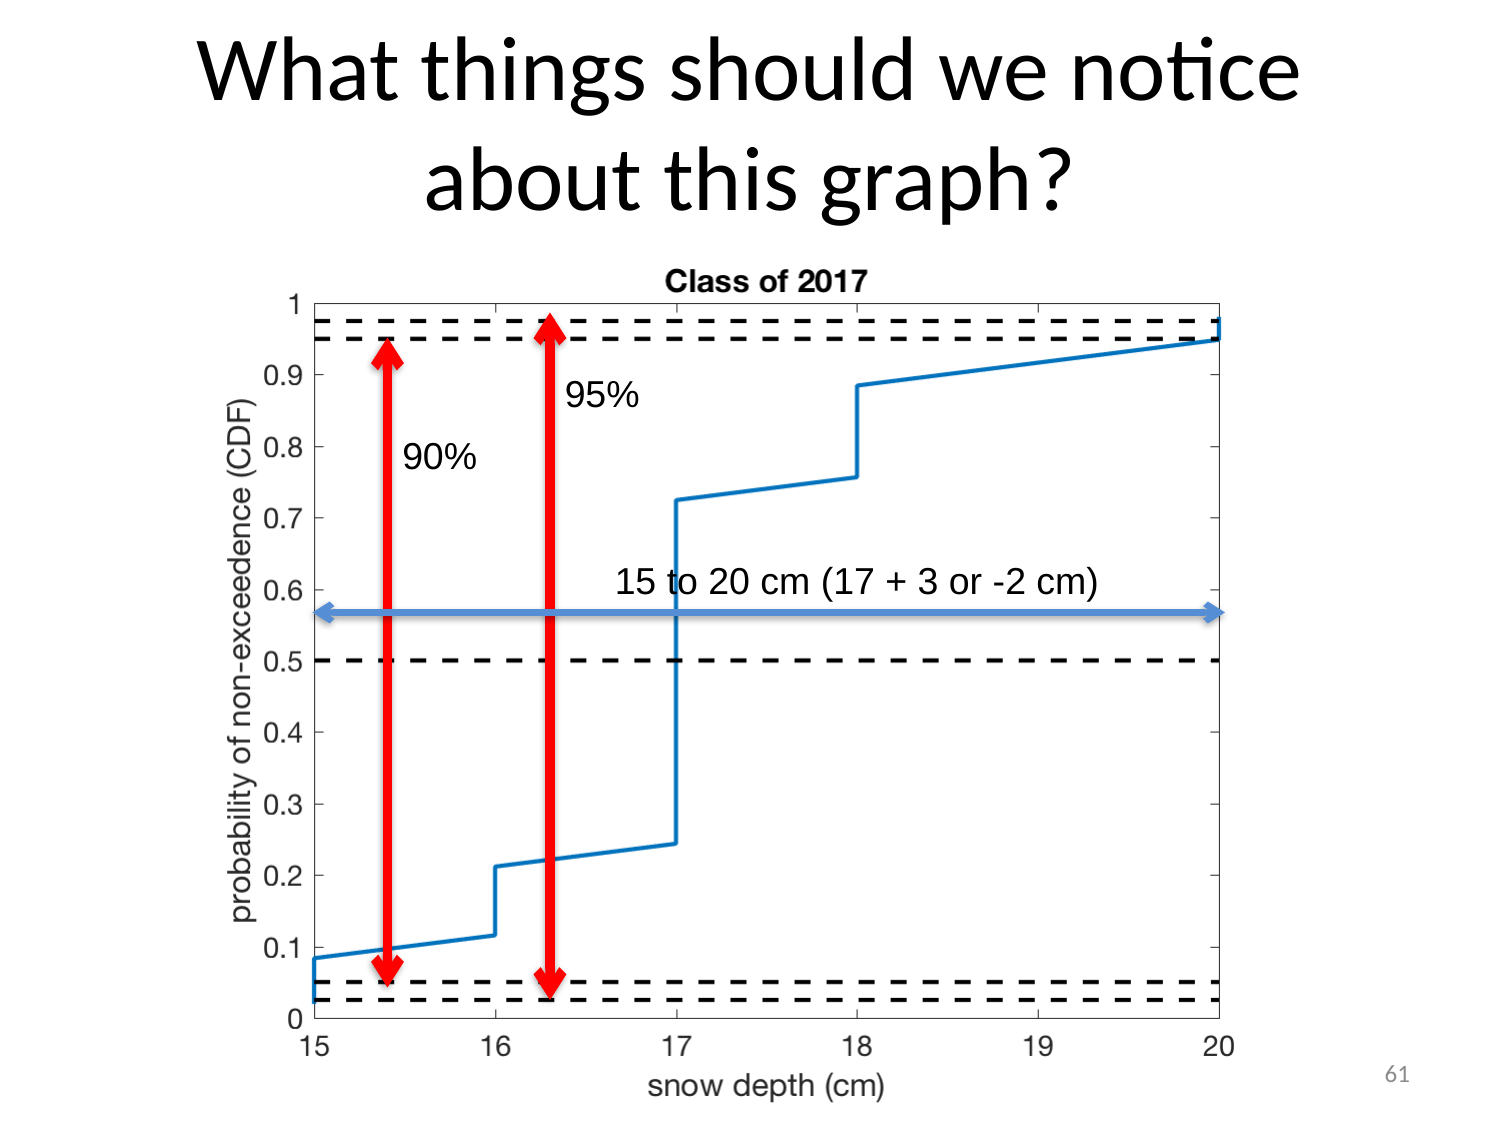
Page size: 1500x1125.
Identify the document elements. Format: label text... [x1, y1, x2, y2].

slide_number 61 [1333, 1042, 1425, 1103]
title What things should we notice about this graph? [74, 24, 1426, 213]
picture [162, 237, 1330, 1113]
